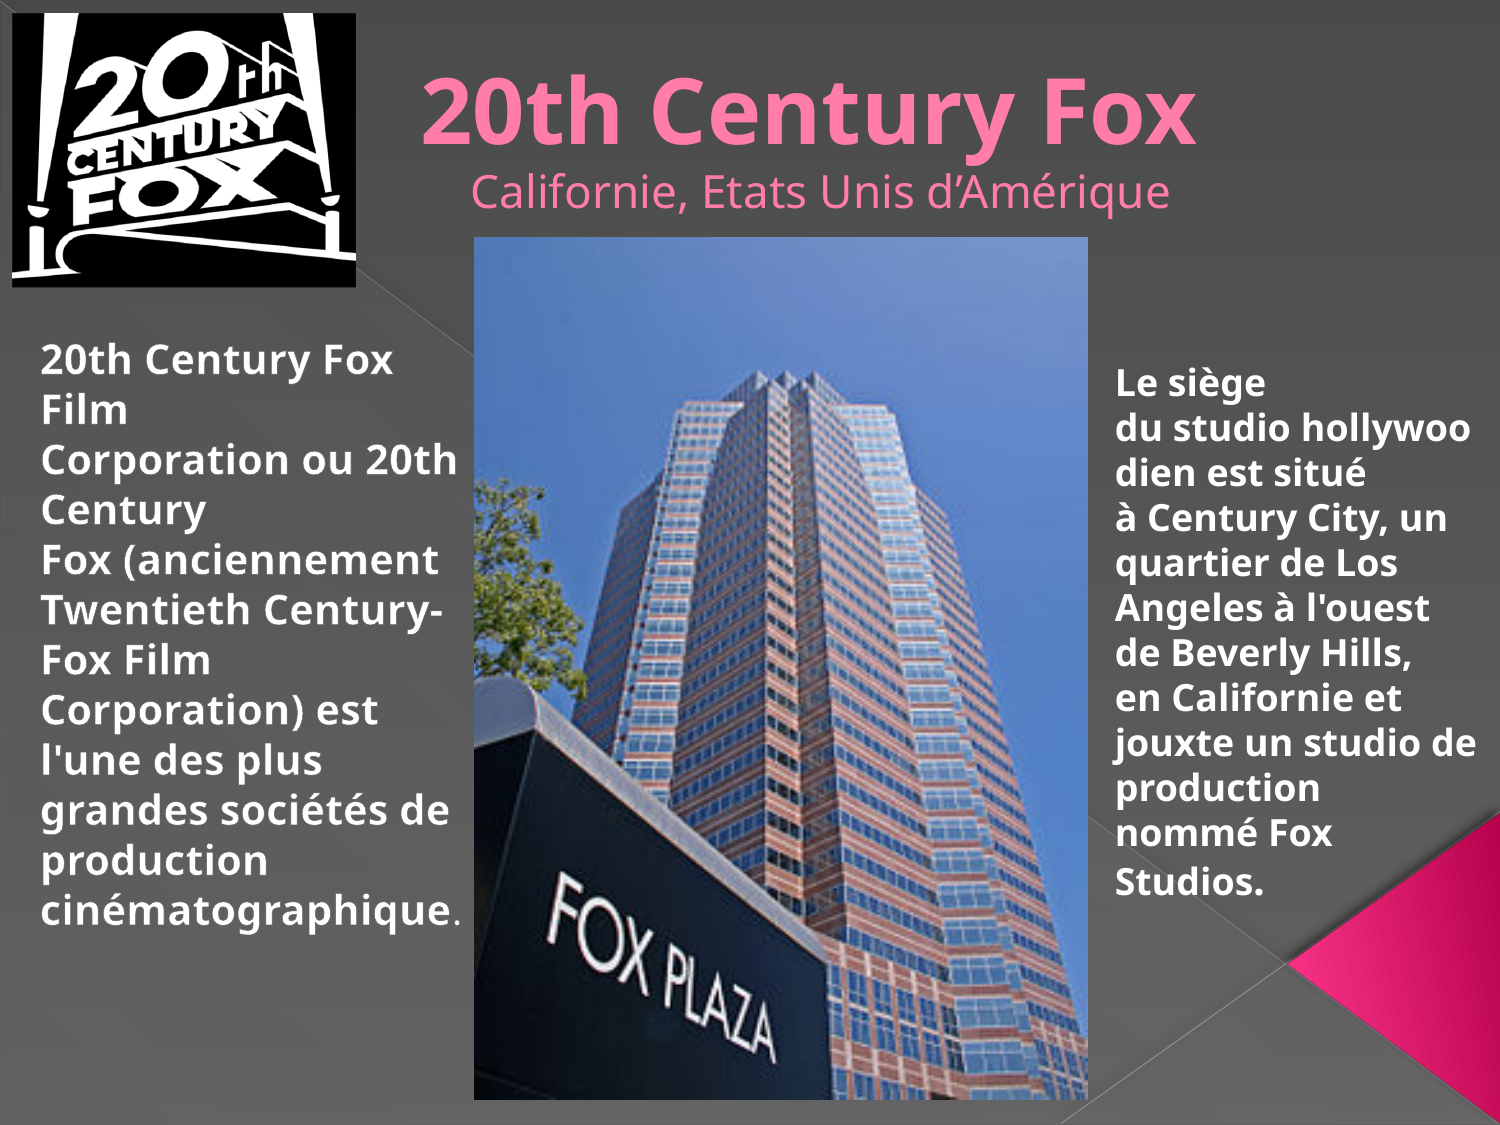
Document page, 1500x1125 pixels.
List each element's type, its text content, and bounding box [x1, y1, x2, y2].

title 20th Century Fox Californie, Etats Unis d’Amérique [361, 31, 1425, 225]
picture [12, 13, 356, 288]
picture [474, 237, 1088, 1101]
text_box Le siège du studio hollywoodien est situé à Century City, un quartier de Los Angeles à l'ouest de Beverly Hills, en Californie et jouxte un studio de production nommé Fox Studios. [1100, 351, 1500, 957]
subtitle 20th Century Fox Film Corporation ou 20th Century Fox (anciennement Twentieth Century-Fox Film Corporation) est l'une des plus grandes sociétés de production cinématographique. [24, 324, 465, 1063]
